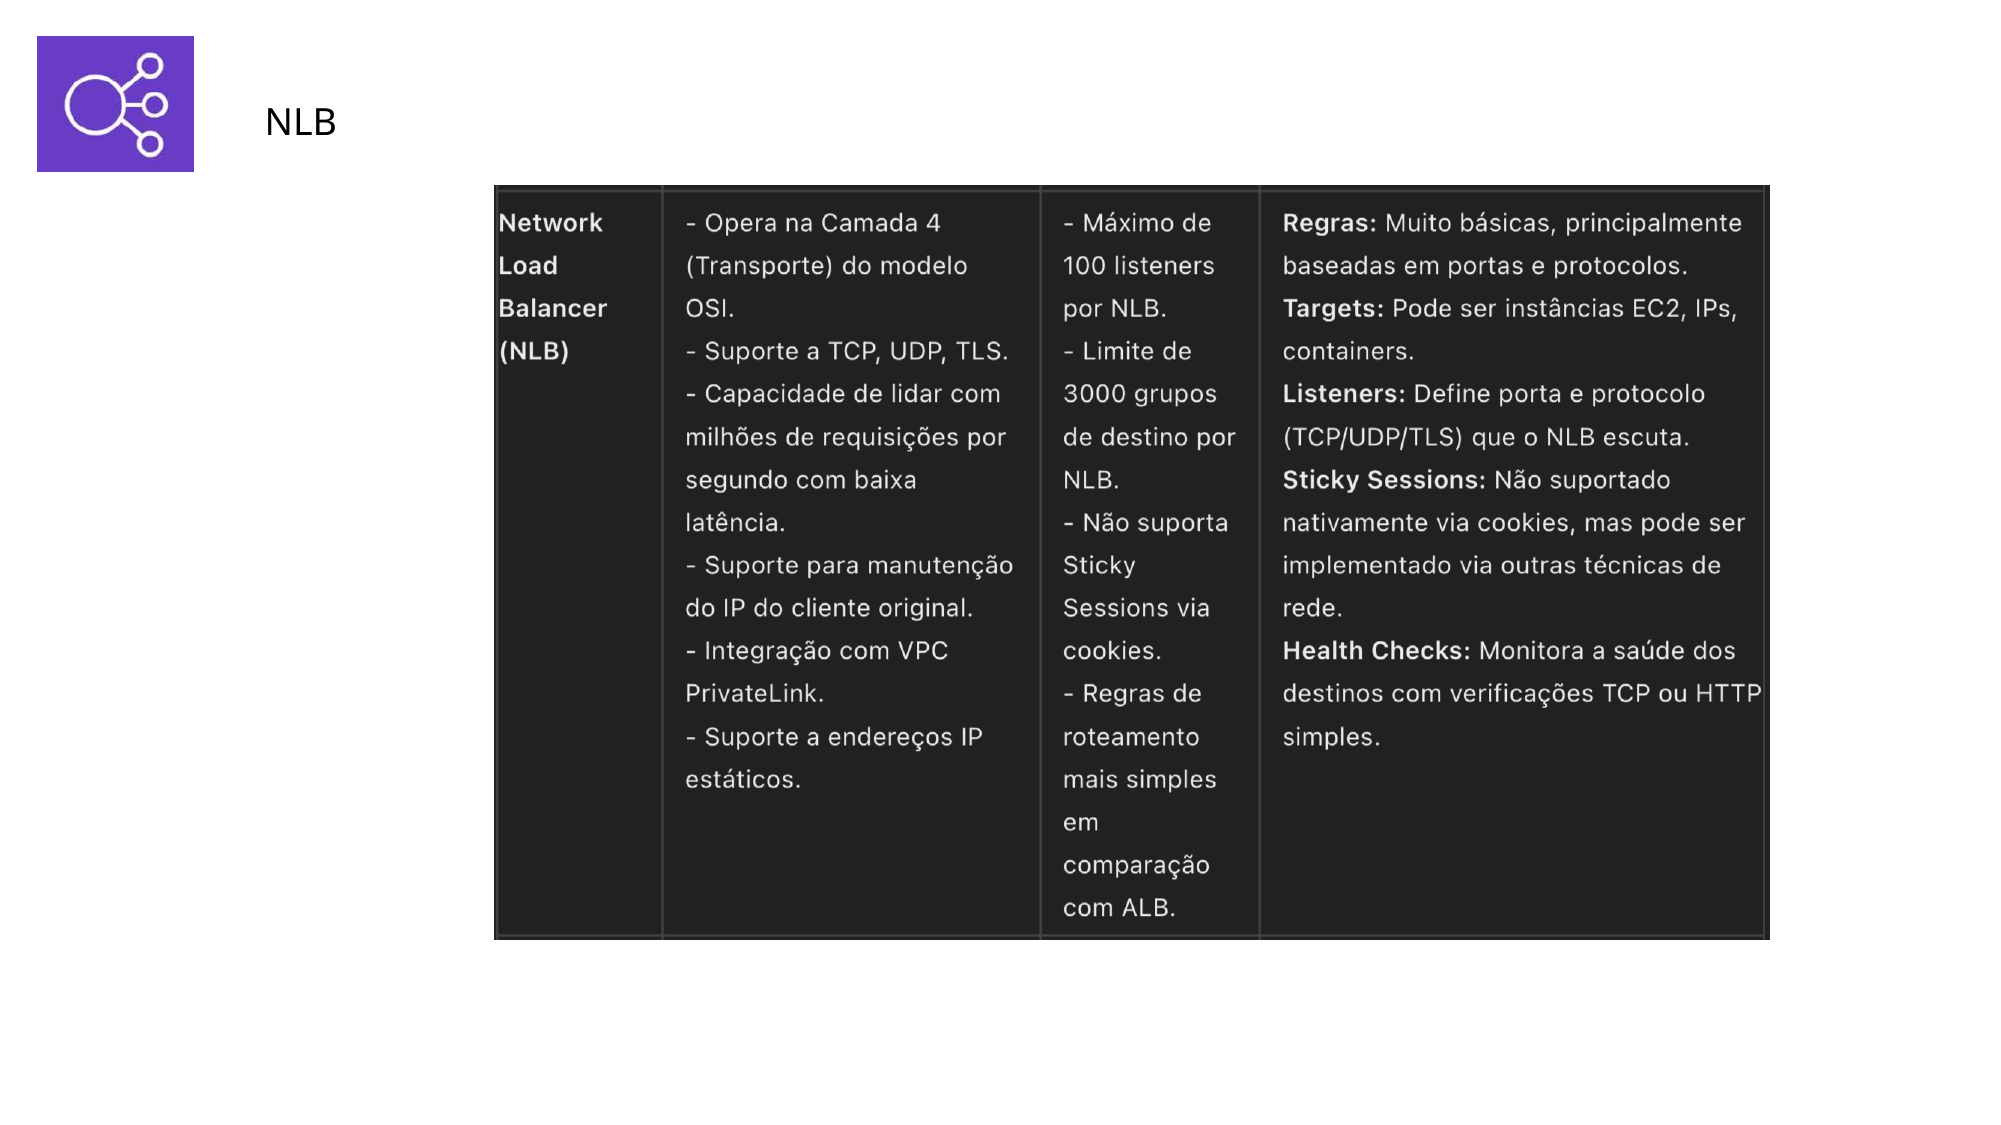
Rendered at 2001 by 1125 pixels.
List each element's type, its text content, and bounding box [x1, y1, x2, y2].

picture [494, 184, 1771, 941]
text_box NLB [249, 90, 352, 151]
picture [36, 35, 194, 173]
